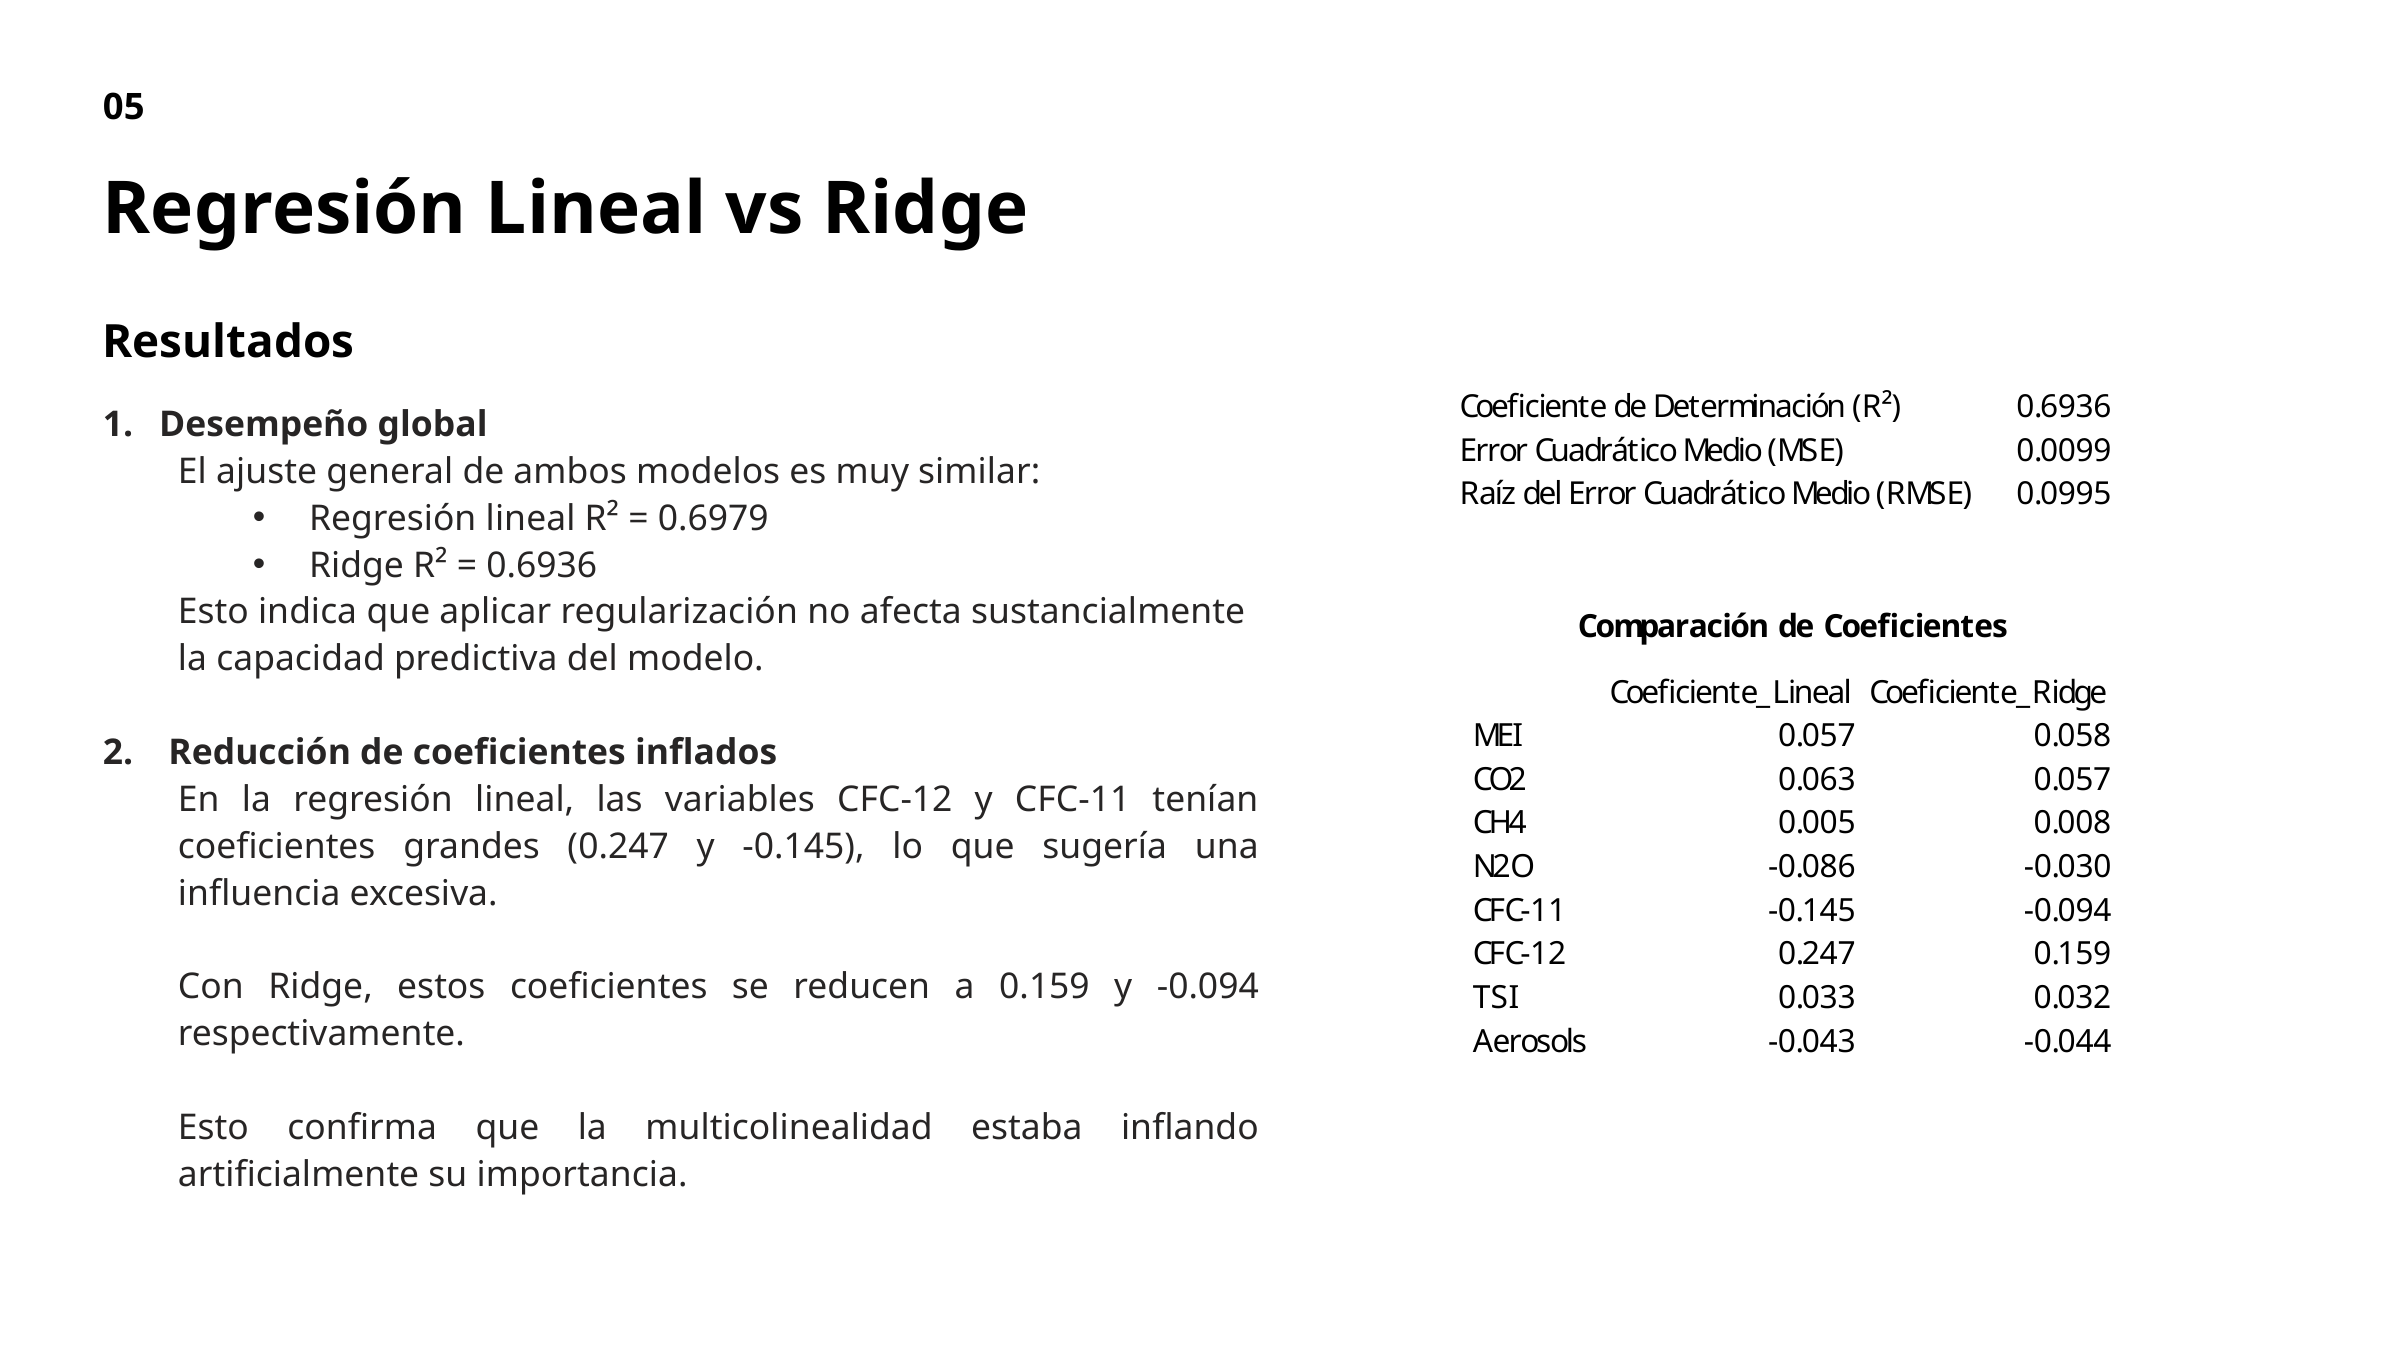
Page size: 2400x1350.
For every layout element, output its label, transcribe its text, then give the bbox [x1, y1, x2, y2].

text_box 05 [102, 80, 471, 127]
picture [1464, 603, 2120, 1063]
text_box Desempeño global El ajuste general de ambos modelos es muy similar: Regresión lineal R² = 0.6979 Ridge R² = 0.6936 Esto indica que aplicar regularización no afecta sustancialmente la capacidad predictiva del modelo. Reducción de coeficientes inflados En la regresión lineal, las variables CFC-12 y CFC-11 tenían coeficientes grandes (0.247 y -0.145), lo que sugería una influencia excesiva. Con Ridge, estos coeficientes se reducen a 0.159 y -0.094 respectivamente. Esto confirma que la multicolinealidad estaba inflando artificialmente su importancia. [102, 396, 1260, 1270]
text_box Regresión Lineal vs Ridge [102, 156, 1465, 248]
text_box Resultados [102, 321, 751, 368]
picture [1451, 366, 2120, 515]
